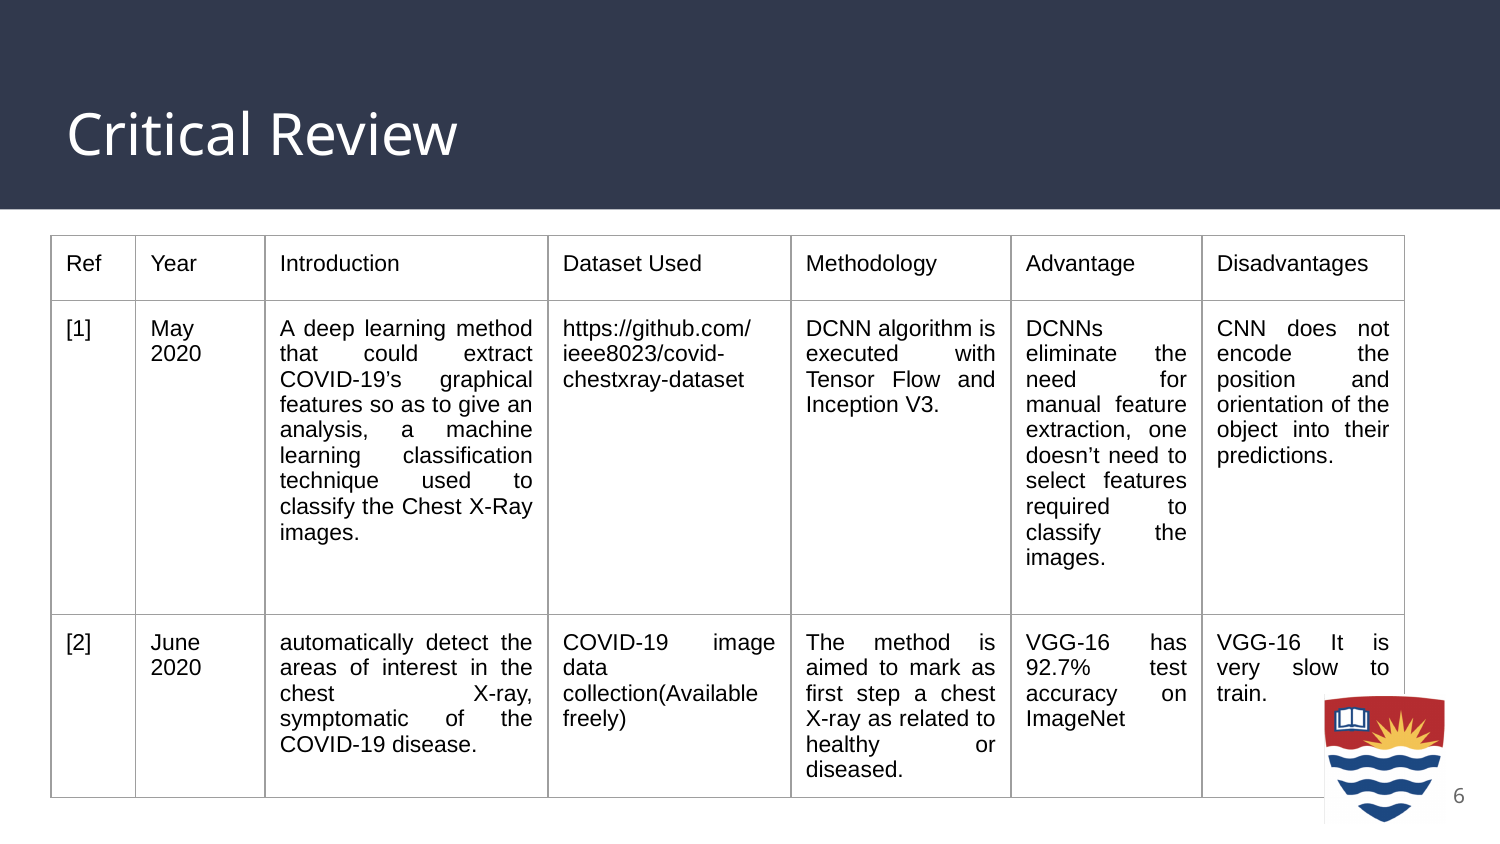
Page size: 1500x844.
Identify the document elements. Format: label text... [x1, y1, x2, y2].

table_cell [1] [52, 301, 135, 614]
table_cell COVID-19 image data collection(Available freely) [549, 615, 790, 797]
table_header Year [136, 236, 264, 300]
slide_number ‹#› [1446, 764, 1480, 830]
table_cell The method is aimed to mark as first step a chest X-ray as related to healthy or diseased. [792, 615, 1010, 797]
table_cell DCNN algorithm is executed with Tensor Flow and Inception V3. [792, 301, 1010, 614]
table_cell automatically detect the areas of interest in the chest X-ray, symptomatic of the COVID-19 disease. [266, 615, 547, 797]
table_cell VGG-16 has 92.7% test accuracy on ImageNet [1012, 615, 1201, 797]
table_cell https://github.com/ieee8023/covid-chestxray-dataset [549, 301, 790, 614]
table_header Introduction [266, 236, 547, 300]
table_header Advantage [1012, 236, 1201, 300]
table_cell A deep learning method that could extract COVID-19’s graphical features so as to give an analysis, a machine learning classification technique used to classify the Chest X-Ray images. [266, 301, 547, 614]
table_header Disadvantages [1203, 236, 1404, 300]
table_cell [2] [52, 615, 135, 797]
table_cell CNN does not encode the position and orientation of the object into their predictions. [1203, 301, 1404, 614]
table_header Dataset Used [549, 236, 790, 300]
picture [1324, 694, 1446, 824]
table_cell June 2020 [136, 615, 264, 797]
table_cell May 2020 [136, 301, 264, 614]
table_header Methodology [792, 236, 1010, 300]
table_cell VGG-16 It is very slow to train. [1203, 615, 1404, 797]
table_header Ref [52, 236, 135, 300]
table_cell DCNNs eliminate the need for manual feature extraction, one doesn’t need to select features required to classify the images. [1012, 301, 1201, 614]
title Critical Review [51, 82, 1449, 185]
